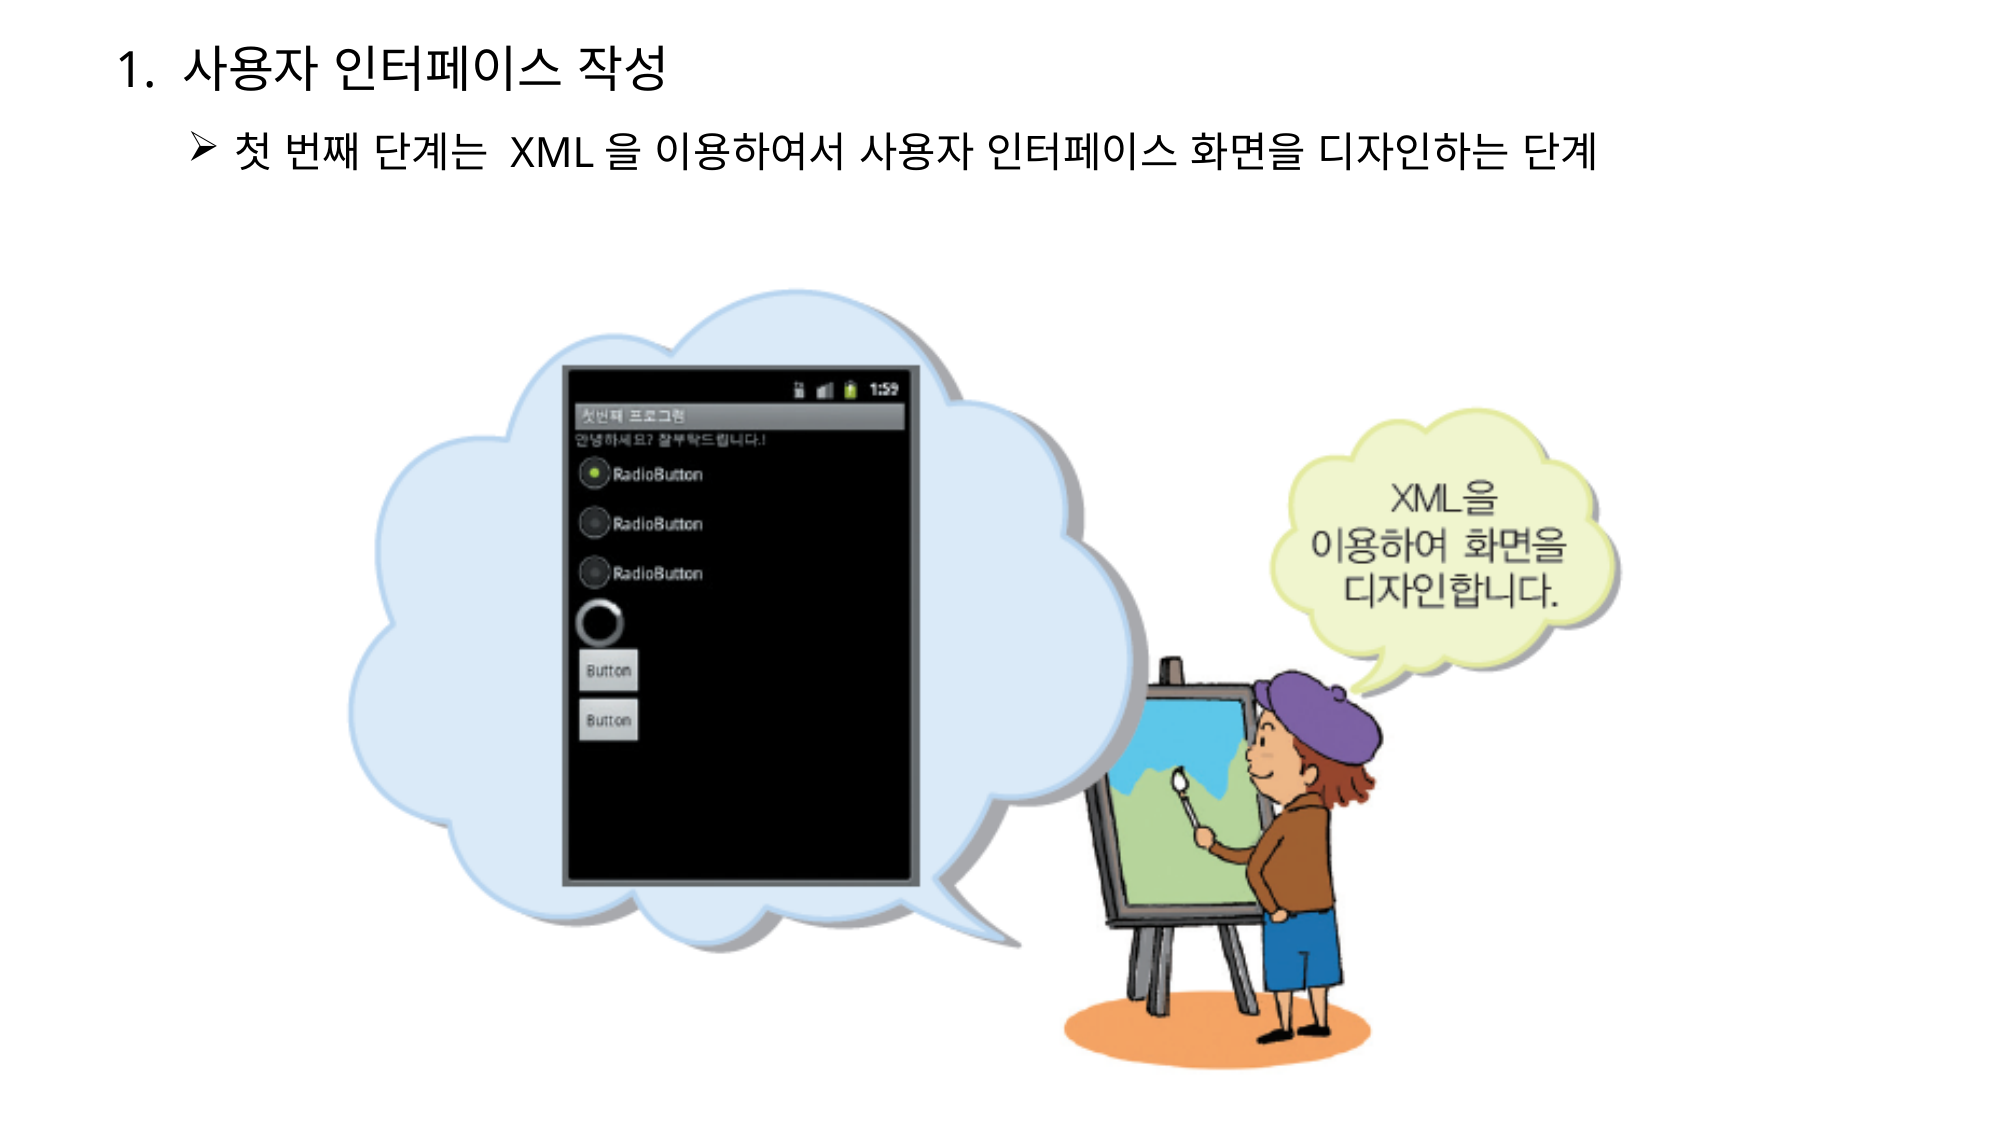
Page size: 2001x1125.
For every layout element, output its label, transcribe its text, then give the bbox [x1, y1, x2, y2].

text_box 첫 번째 단계는 XML을 이용하여서 사용자 인터페이스 화면을 디자인하는 단계 [172, 118, 1829, 184]
text_box 1. 사용자 인터페이스 작성 [100, 37, 1438, 200]
picture [330, 230, 1649, 1107]
